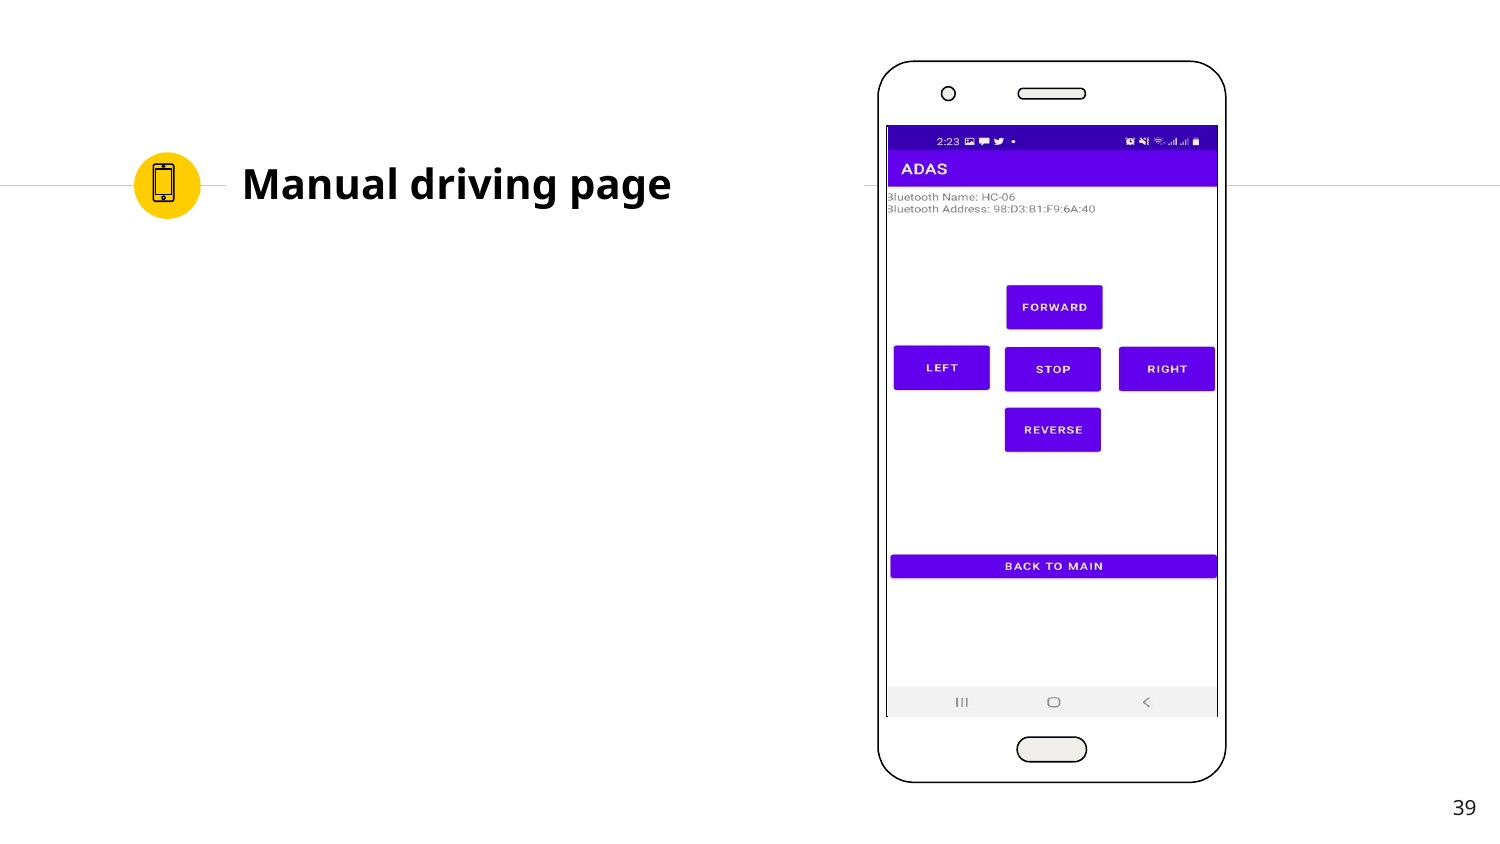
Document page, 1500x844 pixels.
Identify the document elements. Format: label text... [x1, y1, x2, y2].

picture [887, 125, 1217, 717]
slide_number 39 [1401, 779, 1492, 844]
text_box [153, 164, 174, 202]
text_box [877, 60, 1227, 783]
title Manual driving page [226, 146, 863, 219]
